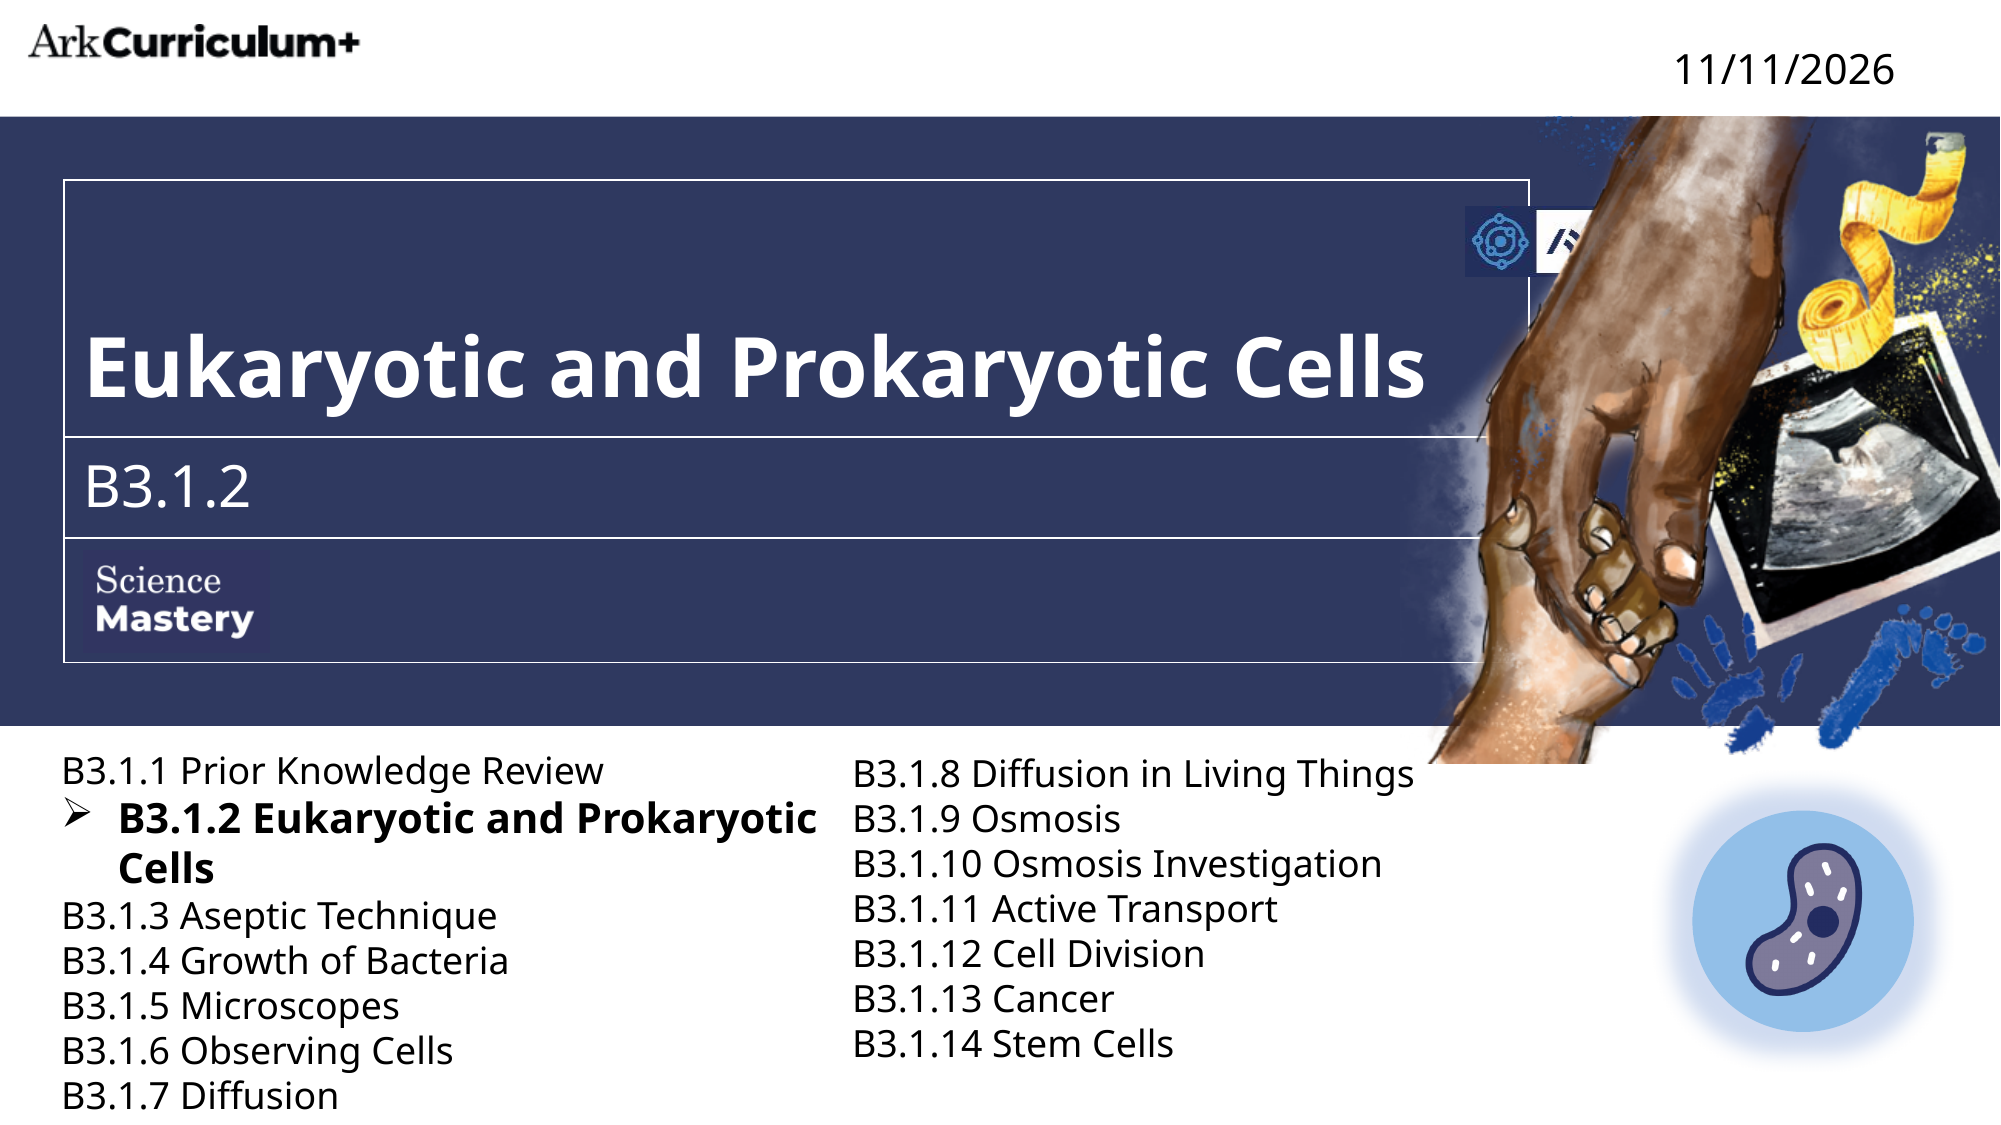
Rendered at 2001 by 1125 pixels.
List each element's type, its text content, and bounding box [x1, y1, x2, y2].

list Eukaryotic and Prokaryotic Cells [83, 334, 1400, 416]
picture [83, 550, 270, 653]
text_box B3.1.1 Prior Knowledge Review B3.1.2 Eukaryotic and Prokaryotic Cells B3.1.3 Aseptic Technique B3.1.4 Growth of Bacteria B3.1.5 Microscopes B3.1.6 Observing Cells B3.1.7 Diffusion [46, 739, 838, 1125]
text_box 16/10/2024 [1658, 35, 1911, 108]
picture [1400, 116, 2000, 1089]
text_box B3.1.8 Diffusion in Living Things B3.1.9 Osmosis B3.1.10 Osmosis Investigation B3.1.11 Active Transport B3.1.12 Cell Division B3.1.13 Cancer B3.1.14 Stem Cells [837, 742, 1677, 1118]
title B3.1.2 [83, 444, 1400, 527]
